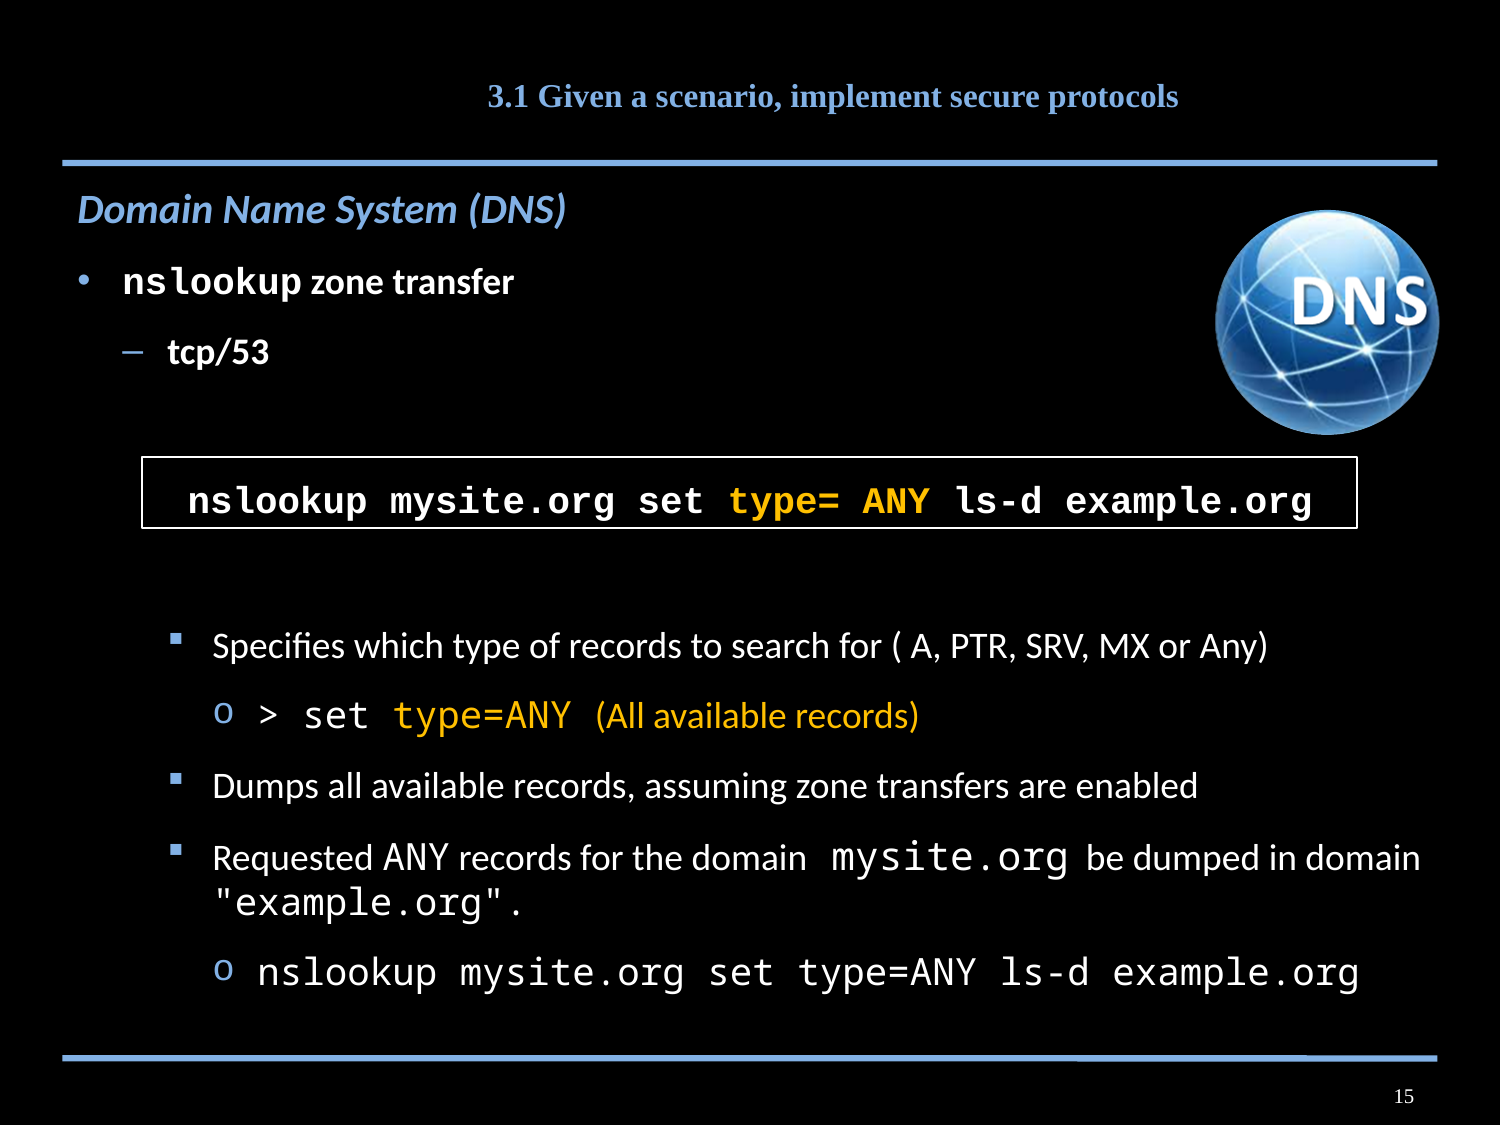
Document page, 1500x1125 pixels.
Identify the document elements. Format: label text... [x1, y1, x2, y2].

slide_number 15 [1310, 1070, 1499, 1121]
text_box [1213, 208, 1441, 436]
list Domain Name System (DNS) nslookup zone transfer tcp/53 Specifies which type of records to search for ( A, PTR, SRV, MX or Any) > set type=ANY (All available records) Dumps all available records, assuming zone transfers are enabled Requested ANY records for the domain mysite.org be dumped in domain "example.org". nslookup mysite.org set type=ANY ls-d example.org [62, 174, 1438, 1050]
title 3.1 Given a scenario, implement secure protocols [227, 12, 1440, 175]
text_box nslookup mysite.org set type= ANY ls-d example.org [142, 457, 1358, 528]
